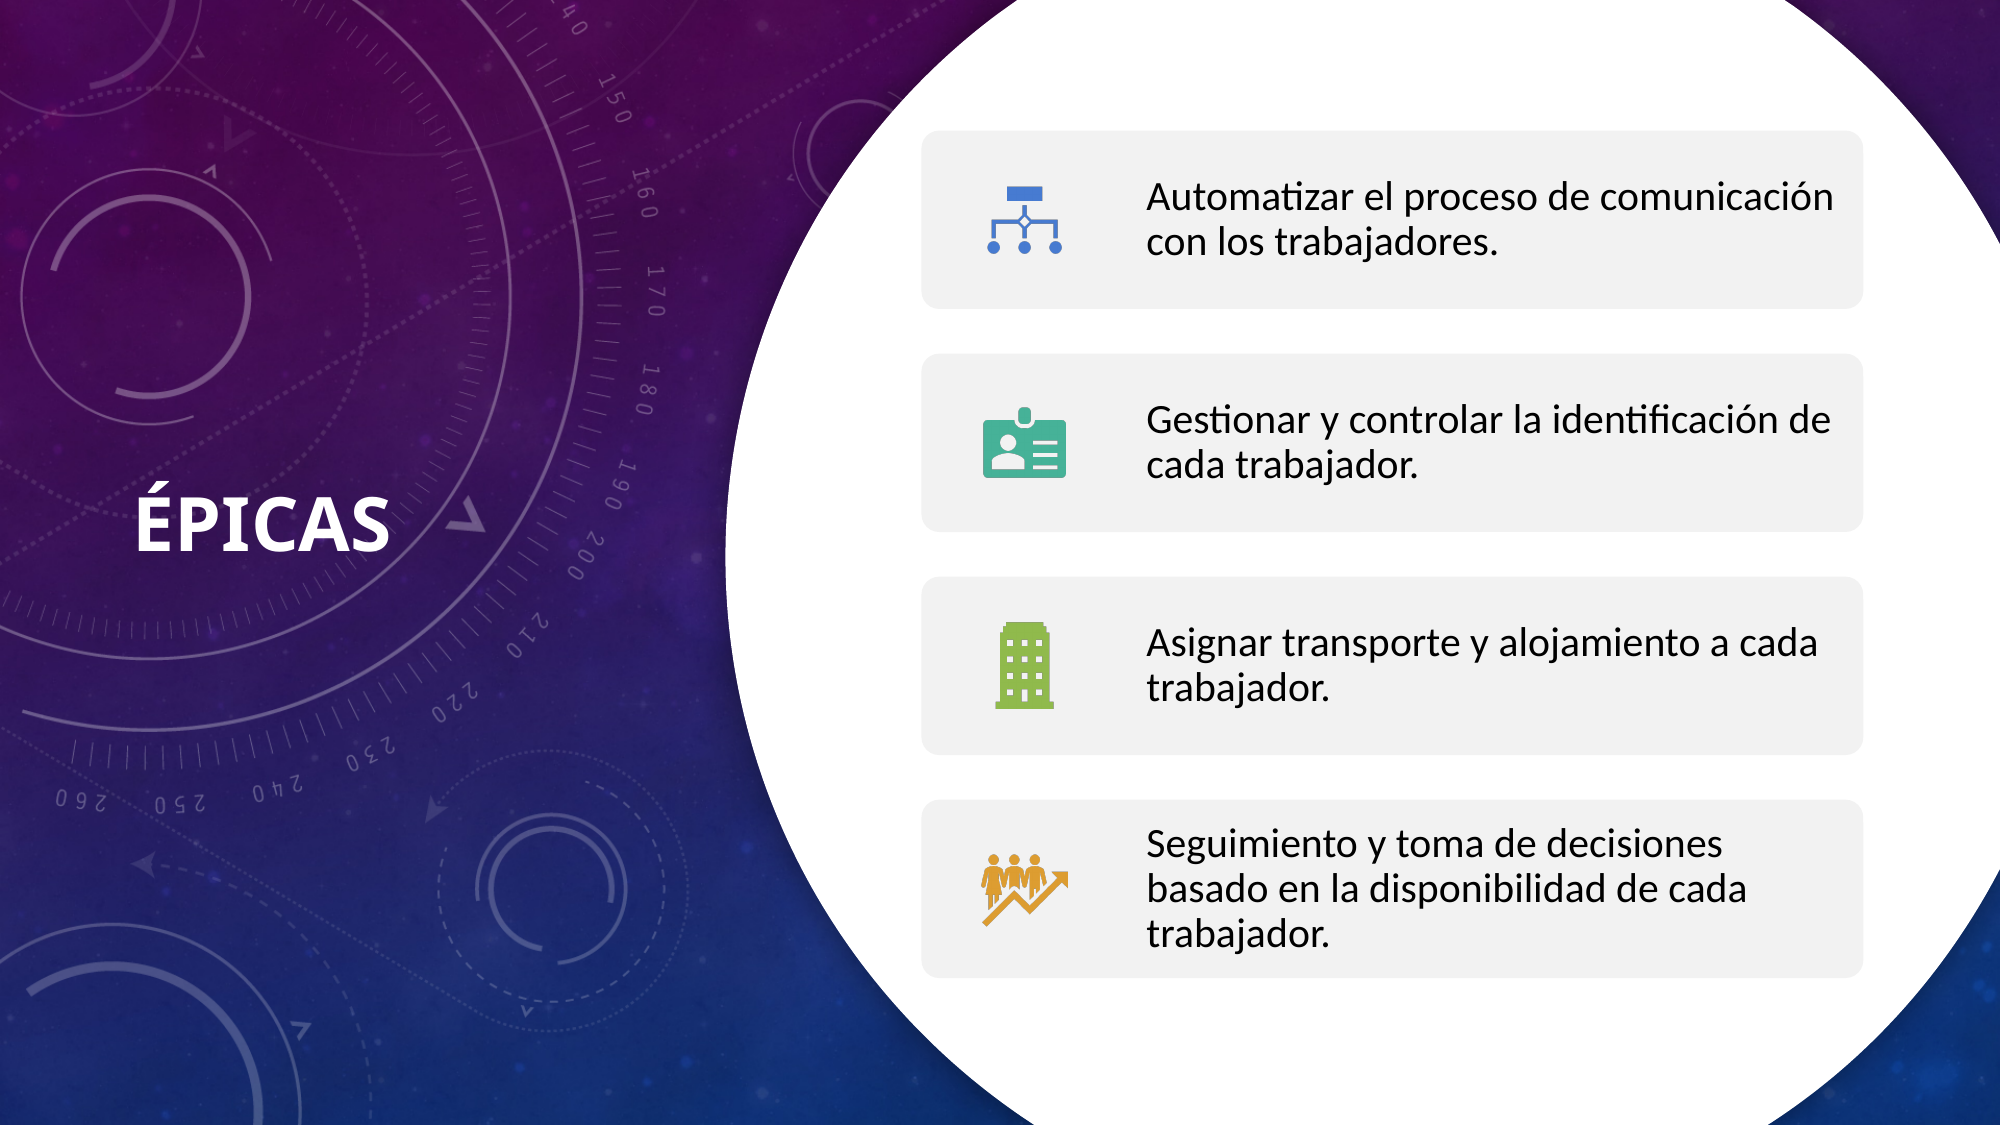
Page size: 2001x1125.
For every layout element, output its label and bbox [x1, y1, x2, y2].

text_box [921, 129, 1864, 979]
picture [0, 0, 2000, 1125]
